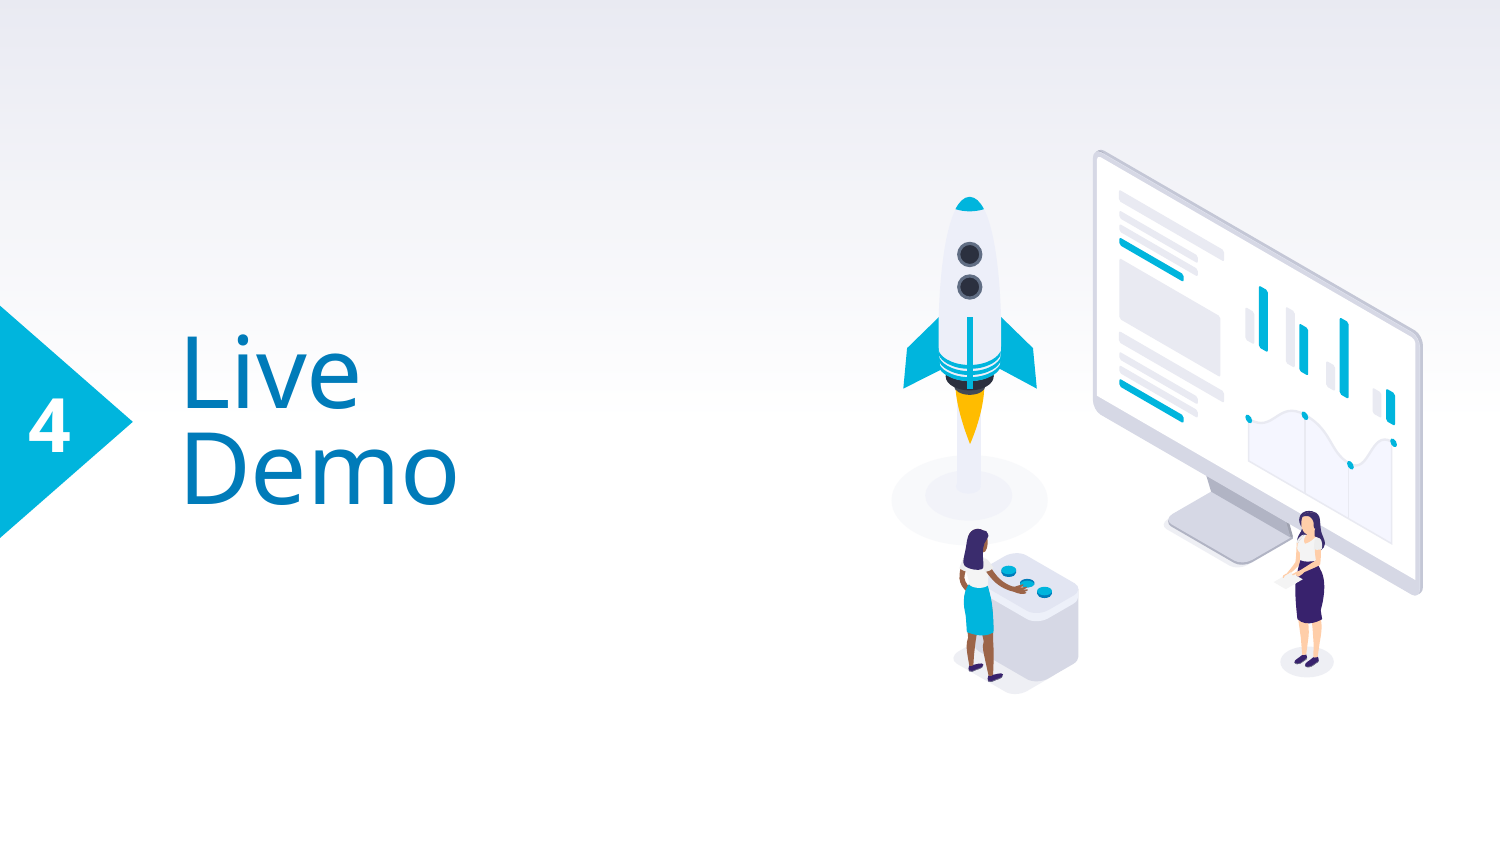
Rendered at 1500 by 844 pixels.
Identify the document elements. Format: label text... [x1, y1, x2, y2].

title Live Demo [178, 333, 886, 524]
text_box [891, 149, 1424, 695]
text_box [100, 393, 133, 451]
text_box 4 [0, 306, 100, 540]
